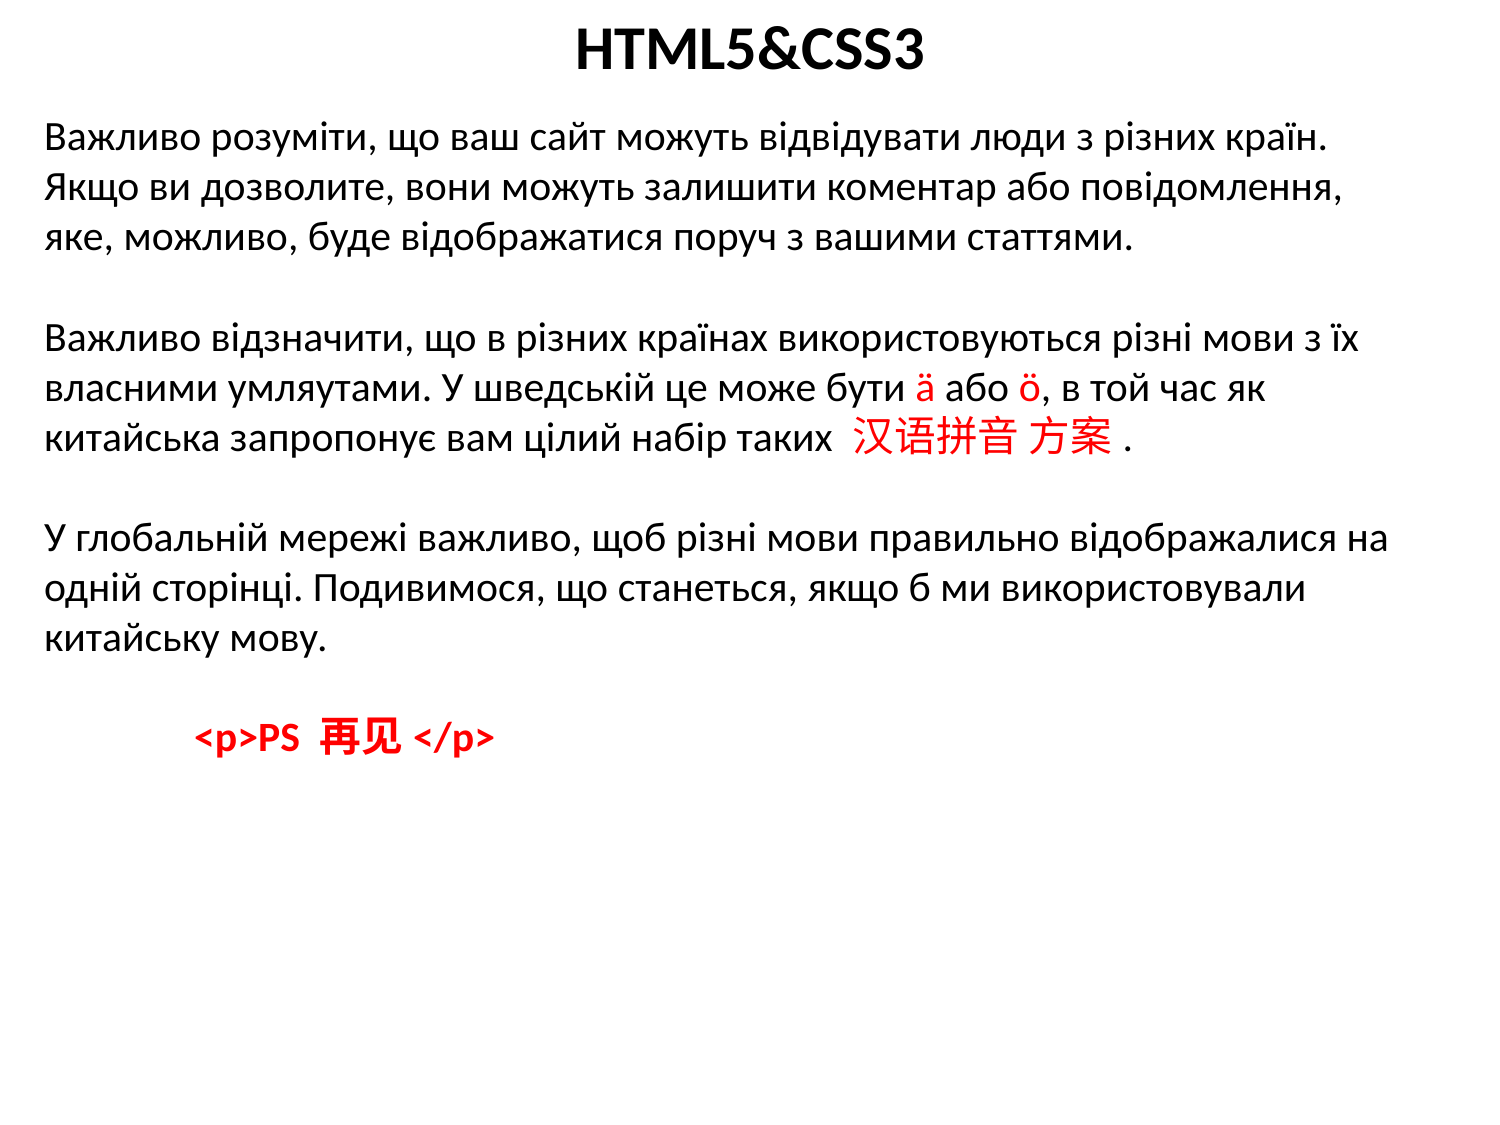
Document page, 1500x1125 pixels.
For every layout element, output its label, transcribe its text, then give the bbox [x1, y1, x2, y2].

title HTML5&CSS3 [0, 0, 1500, 90]
text_box Важливо розуміти, що ваш сайт можуть відвідувати люди з різних країн. Якщо ви дозволите, вони можуть залишити коментар або повідомлення, яке, можливо, буде відображатися поруч з вашими статтями. Важливо відзначити, що в різних країнах використовуються різні мови з їх власними умляутами. У шведській це може бути ä або ö, в той час як китайська запропонує вам цілий набір таких 汉语拼音 方案. У глобальній мережі важливо, щоб різні мови правильно відображалися на одній сторінці. Подивимося, що станеться, якщо б ми використовували китайську мову. <p>PS 再见</p> [29, 101, 1436, 767]
